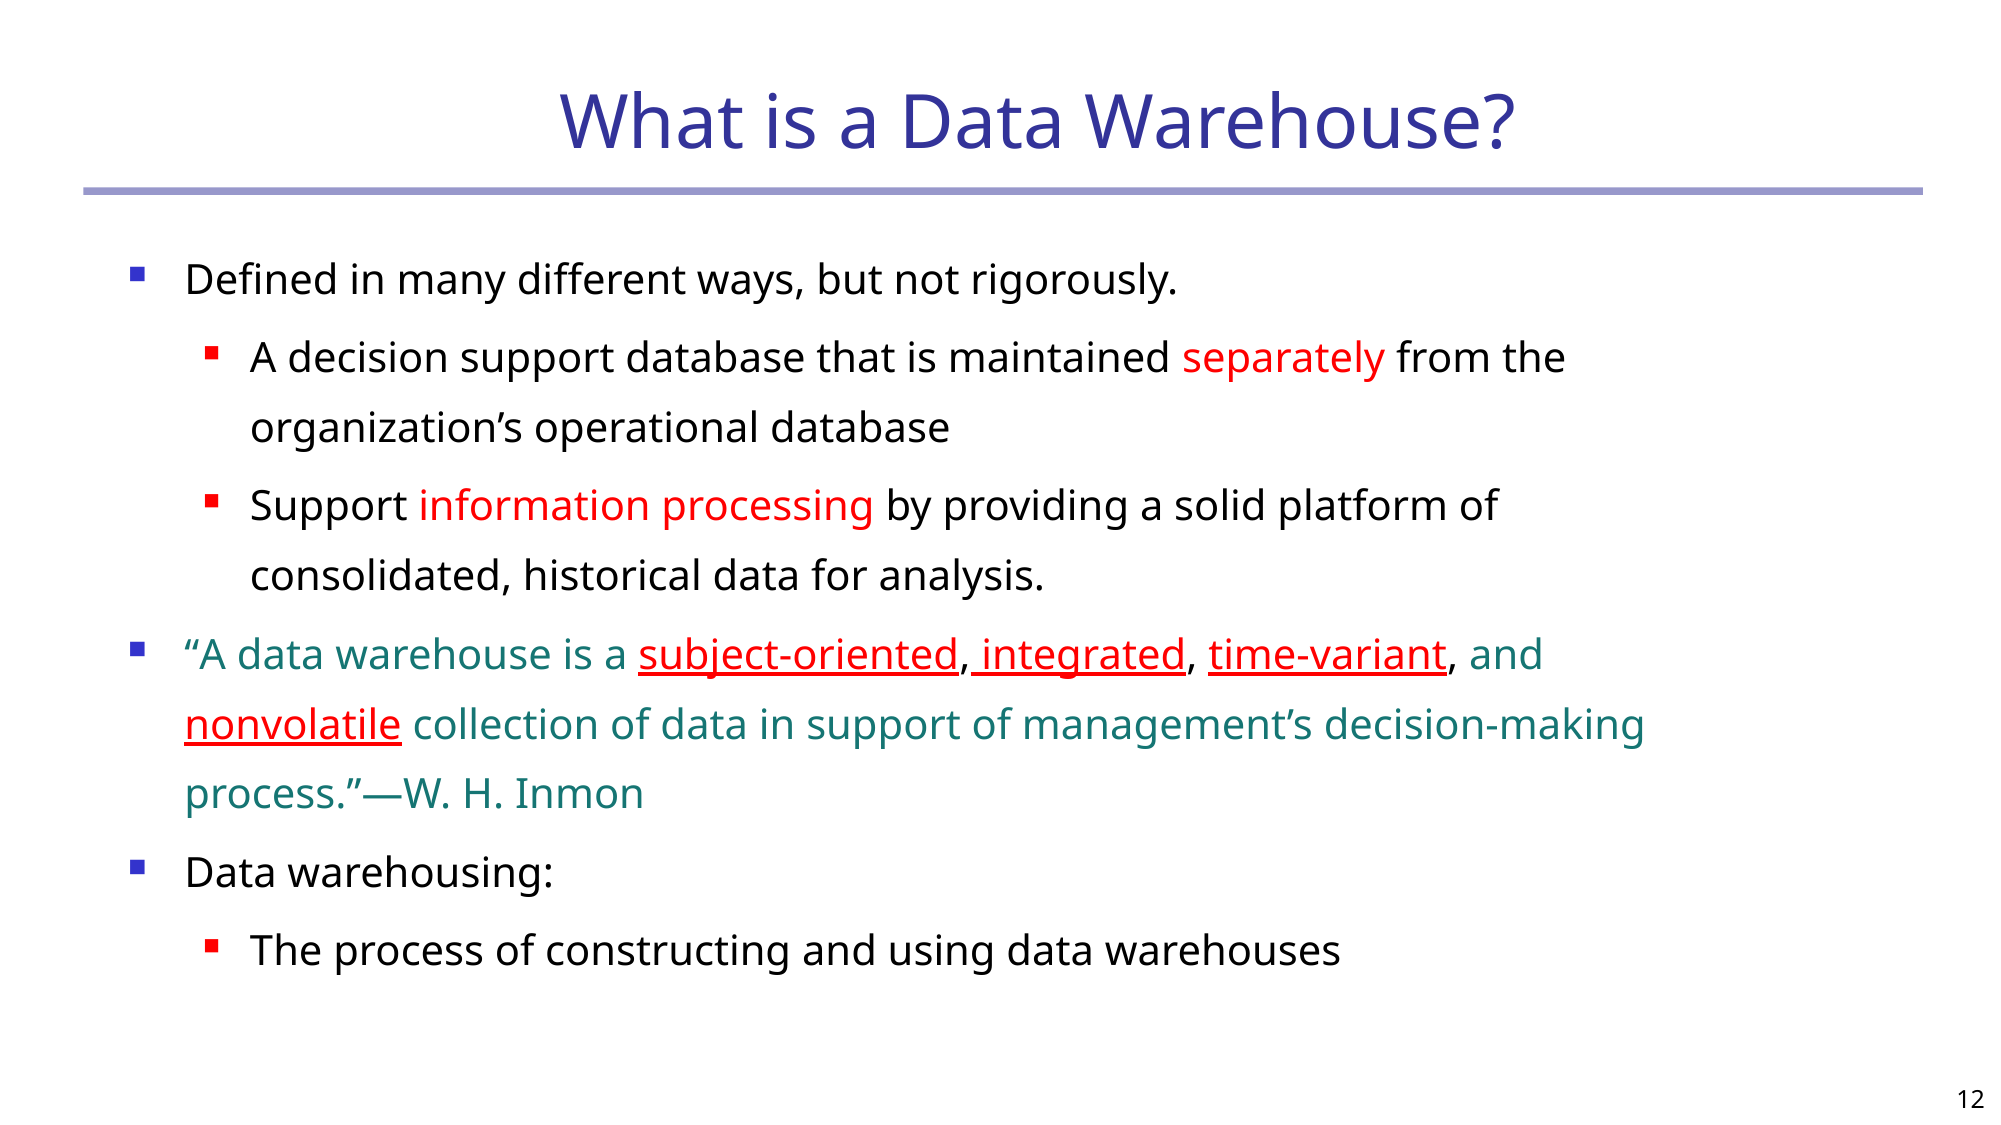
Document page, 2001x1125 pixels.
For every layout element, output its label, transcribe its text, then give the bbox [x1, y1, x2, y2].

list Defined in many different ways, but not rigorously. A decision support database that is maintained separately from the organization’s operational database Support information processing by providing a solid platform of consolidated, historical data for analysis. “A data warehouse is a subject-oriented, integrated, time-variant, and nonvolatile collection of data in support of management’s decision-making process.”—W. H. Inmon Data warehousing: The process of constructing and using data warehouses [112, 224, 1675, 1075]
title What is a Data Warehouse? [462, 50, 1613, 188]
slide_number 12 [1583, 1049, 2000, 1125]
